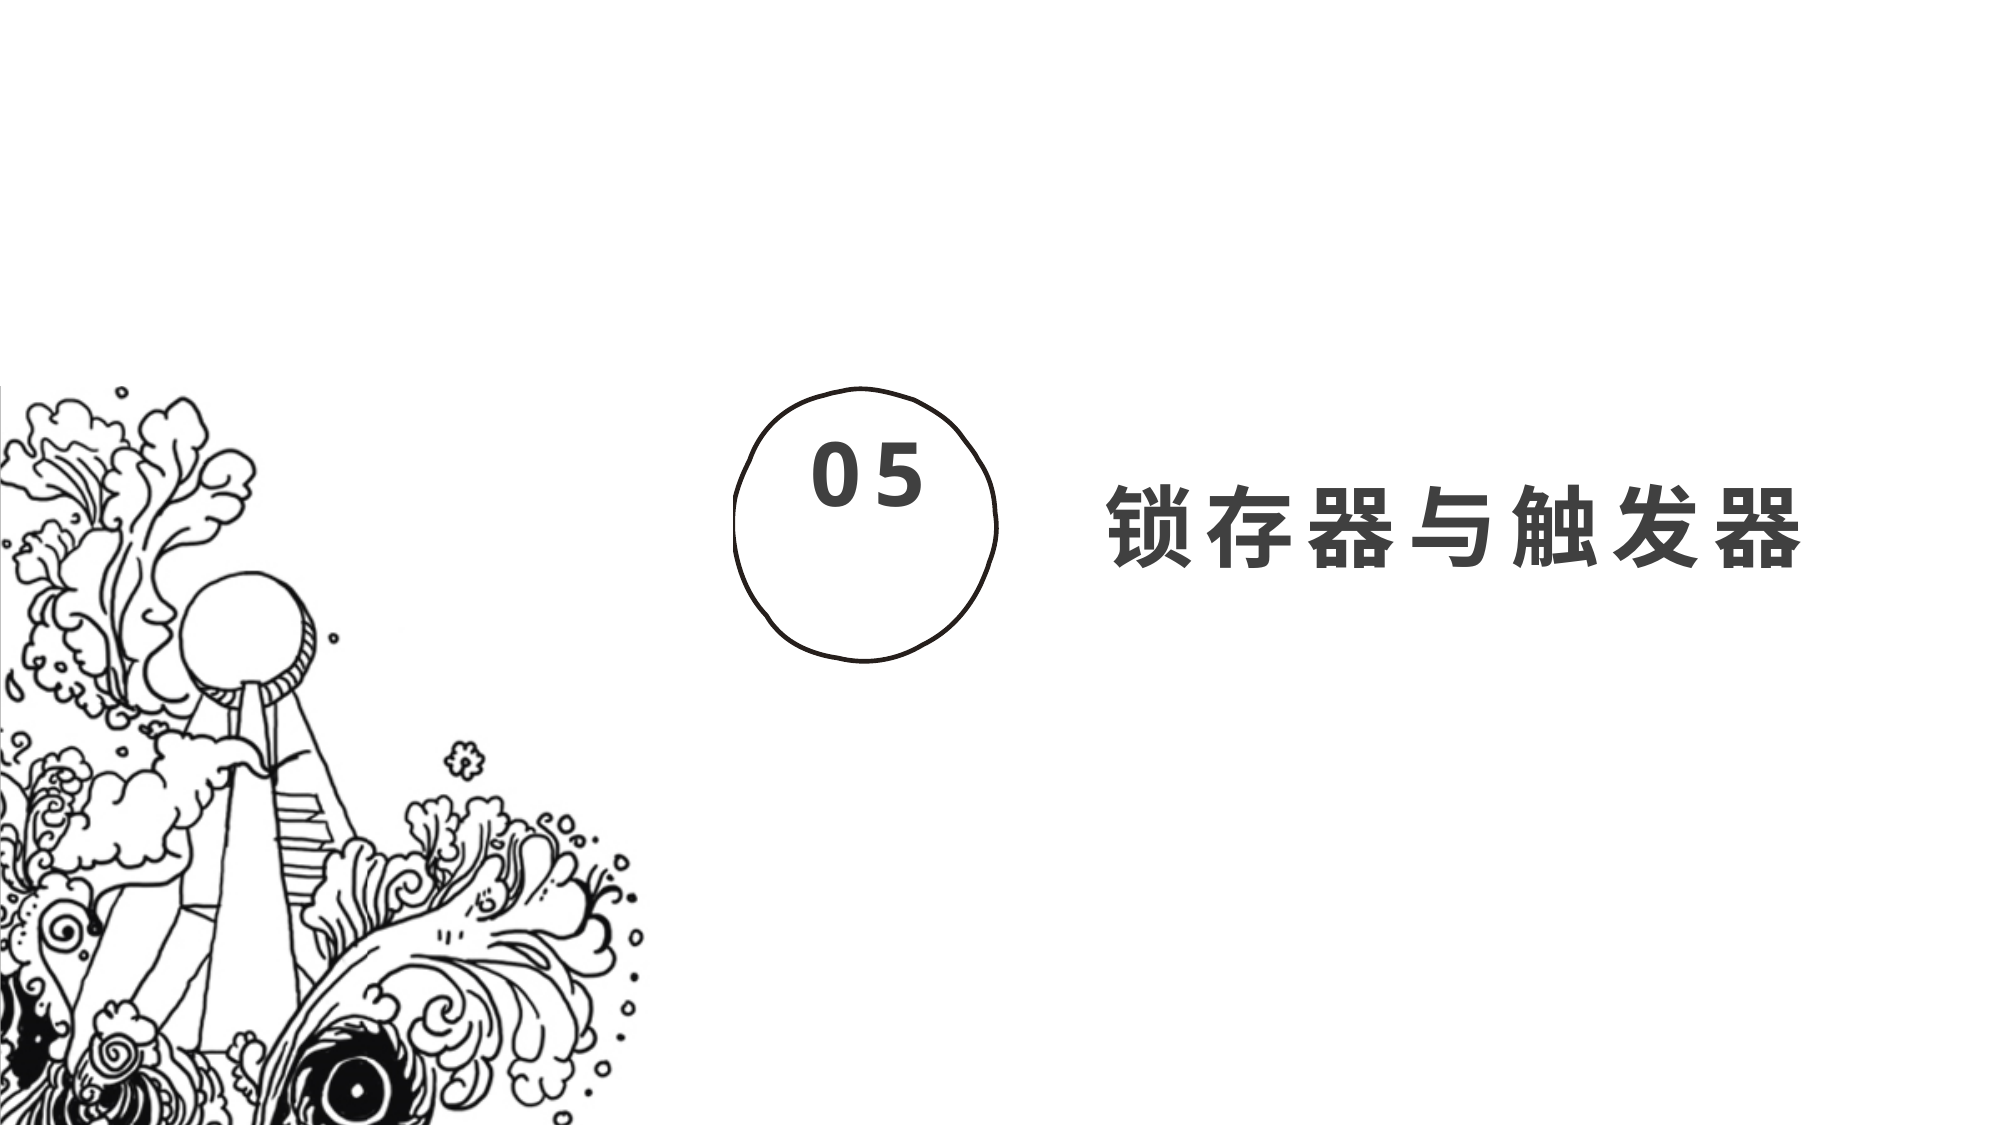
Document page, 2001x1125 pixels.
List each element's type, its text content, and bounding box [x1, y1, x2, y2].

text_box 锁存器与触发器 [982, 463, 1931, 586]
text_box 05 [789, 409, 947, 532]
text_box [733, 387, 998, 663]
picture [0, 386, 733, 1125]
